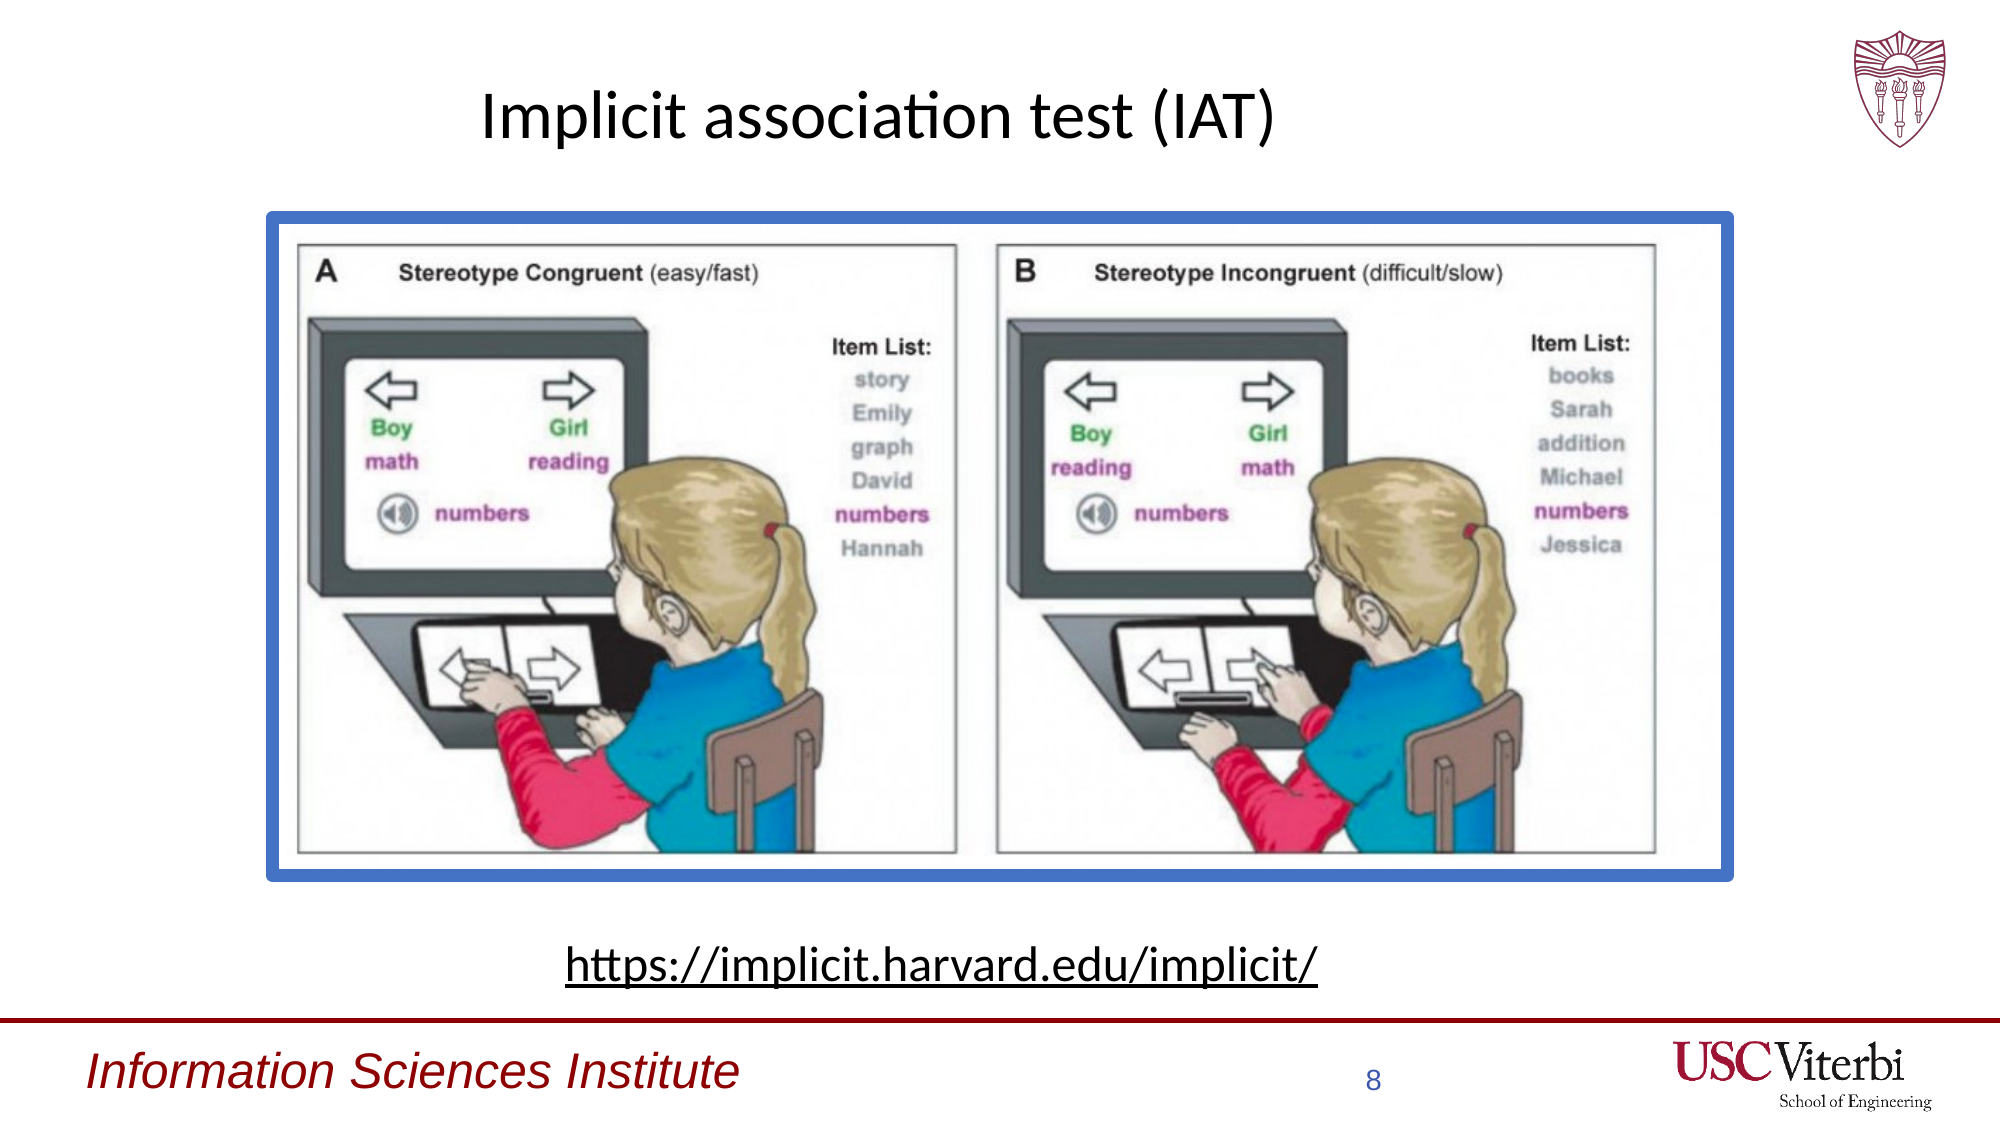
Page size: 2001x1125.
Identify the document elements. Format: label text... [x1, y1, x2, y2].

text_box [272, 217, 1728, 876]
slide_number ‹#› [1345, 1055, 1443, 1125]
picture [1824, 13, 1975, 164]
text_box https://implicit.harvard.edu/implicit/ [562, 928, 1420, 991]
picture [1641, 1027, 1964, 1118]
title Implicit association test (IAT) [366, 15, 1391, 206]
